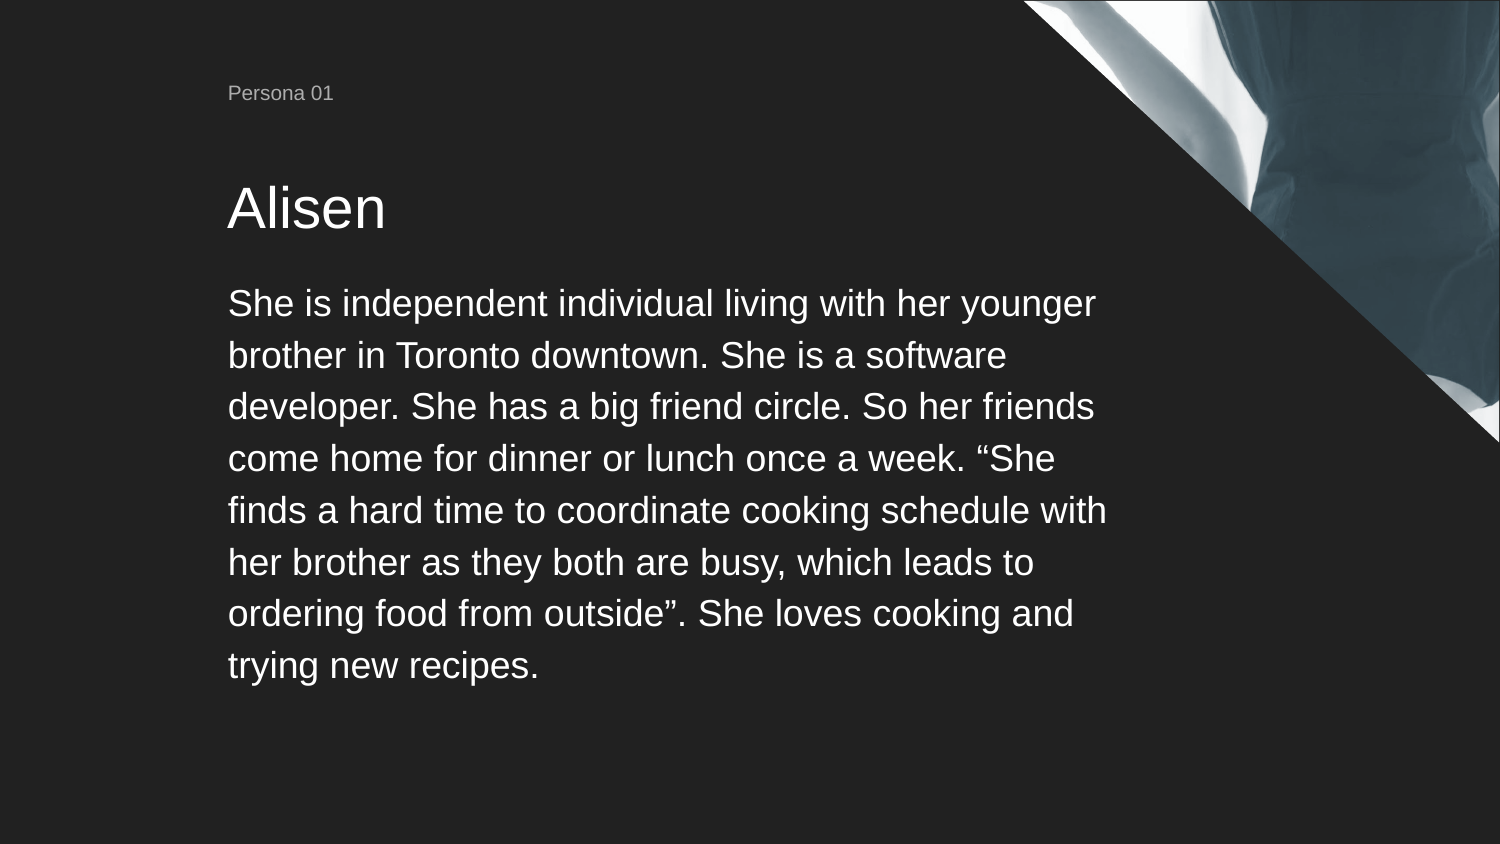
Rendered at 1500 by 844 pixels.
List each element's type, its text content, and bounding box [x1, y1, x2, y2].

subtitle Persona 01 [212, 65, 789, 118]
list She is independent individual living with her younger brother in Toronto downtown. She is a software developer. She has a big friend circle. So her friends come home for dinner or lunch once a week. “She finds a hard time to coordinate cooking schedule with her brother as they both are busy, which leads to ordering food from outside”. She loves cooking and trying new recipes. [212, 257, 1134, 497]
picture [1023, 0, 1500, 443]
title Alisen [212, 144, 1018, 243]
